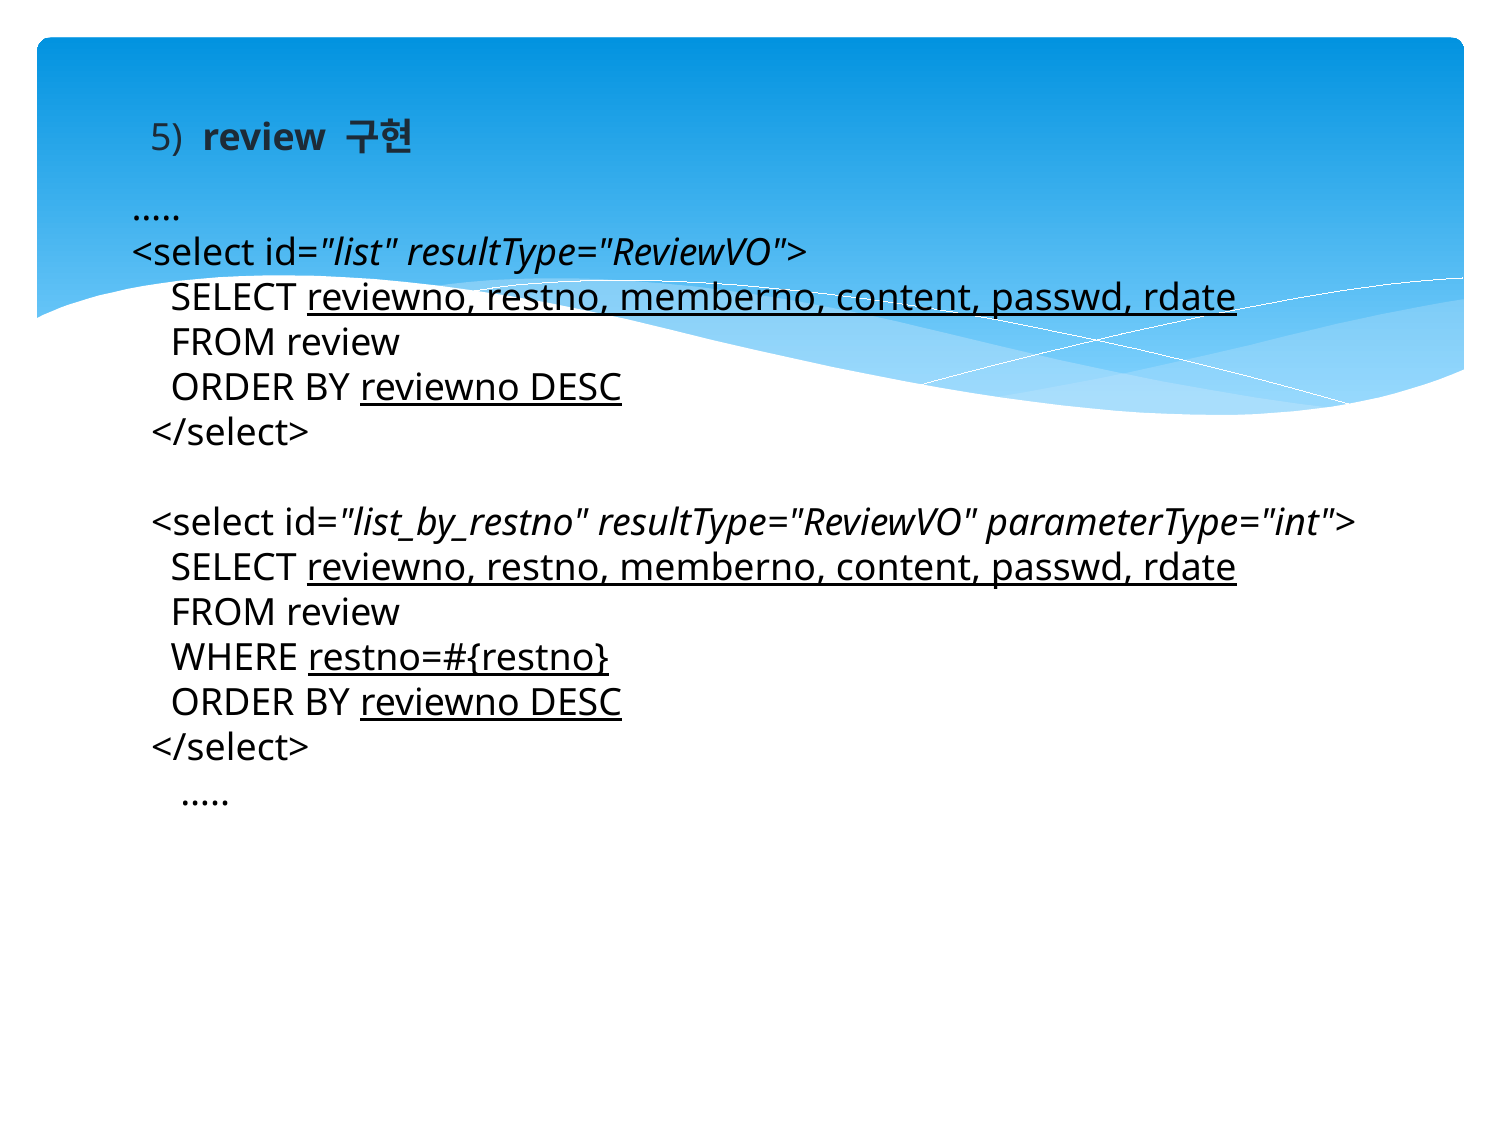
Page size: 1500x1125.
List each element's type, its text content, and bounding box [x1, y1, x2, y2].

text_box 5) review 구현 [135, 67, 1485, 200]
text_box ….. <select id="list" resultType="ReviewVO"> SELECT reviewno, restno, memberno, content, passwd, rdate FROM review ORDER BY reviewno DESC </select> <select id="list_by_restno" resultType="ReviewVO" parameterType="int"> SELECT reviewno, restno, memberno, content, passwd, rdate FROM review WHERE restno=#{restno} ORDER BY reviewno DESC </select> ….. [116, 175, 1374, 821]
